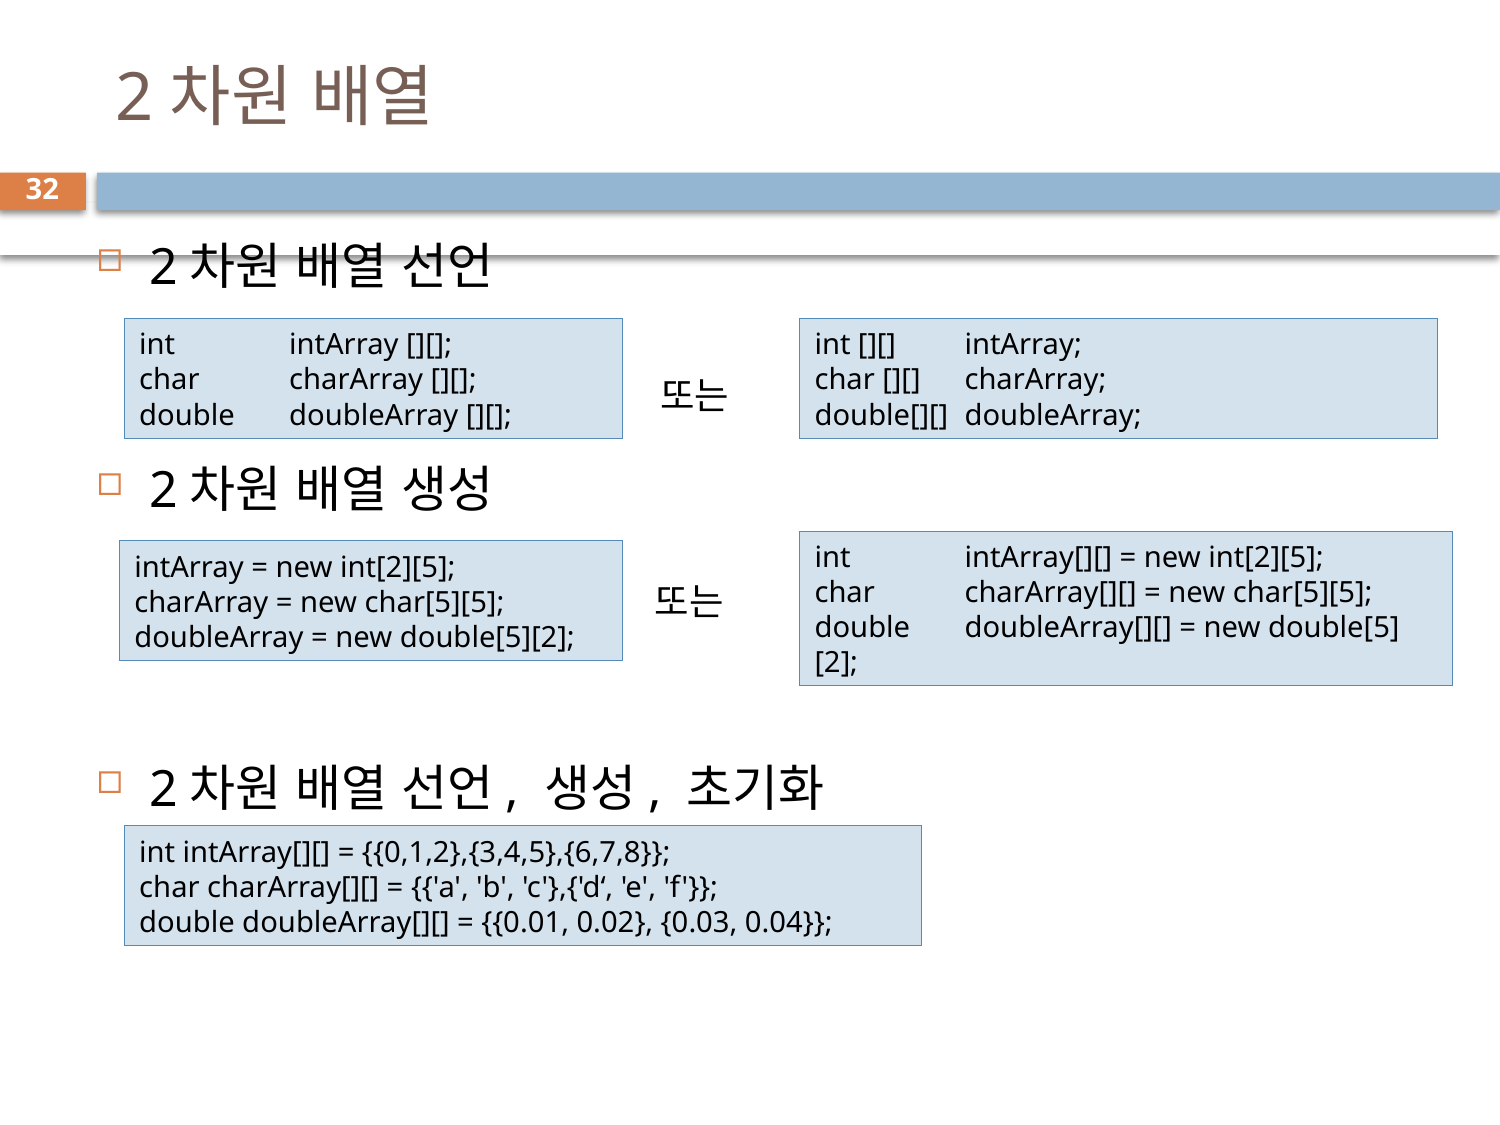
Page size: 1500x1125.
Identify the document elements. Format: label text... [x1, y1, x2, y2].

text_box 또는 [640, 570, 749, 631]
text_box int intArray[][] = new int[2][5]; char charArray[][] = new char[5][5]; double doubleArray[][] = new double[5][2]; [799, 531, 1453, 686]
text_box 또는 [645, 364, 755, 425]
text_box int intArray [][]; char charArray [][]; double doubleArray [][]; [124, 318, 623, 439]
text_box 2차원 배열 선언 2차원 배열 생성 2차원 배열 선언, 생성, 초기화 [81, 226, 1420, 1094]
text_box int intArray[][] = {{0,1,2},{3,4,5},{6,7,8}}; char charArray[][] = {{'a', 'b', 'c'},{'d‘, 'e', 'f'}}; double doubleArray[][] = {{0.01, 0.02}, {0.03, 0.04}}; [124, 825, 922, 946]
text_box int [][] intArray; char [][] charArray; double[][] doubleArray; [799, 318, 1438, 439]
text_box intArray = new int[2][5]; charArray = new char[5][5]; doubleArray = new double[5][2]; [119, 540, 623, 661]
title 2차원 배열 [100, 37, 1438, 149]
slide_number 32 [0, 170, 87, 211]
